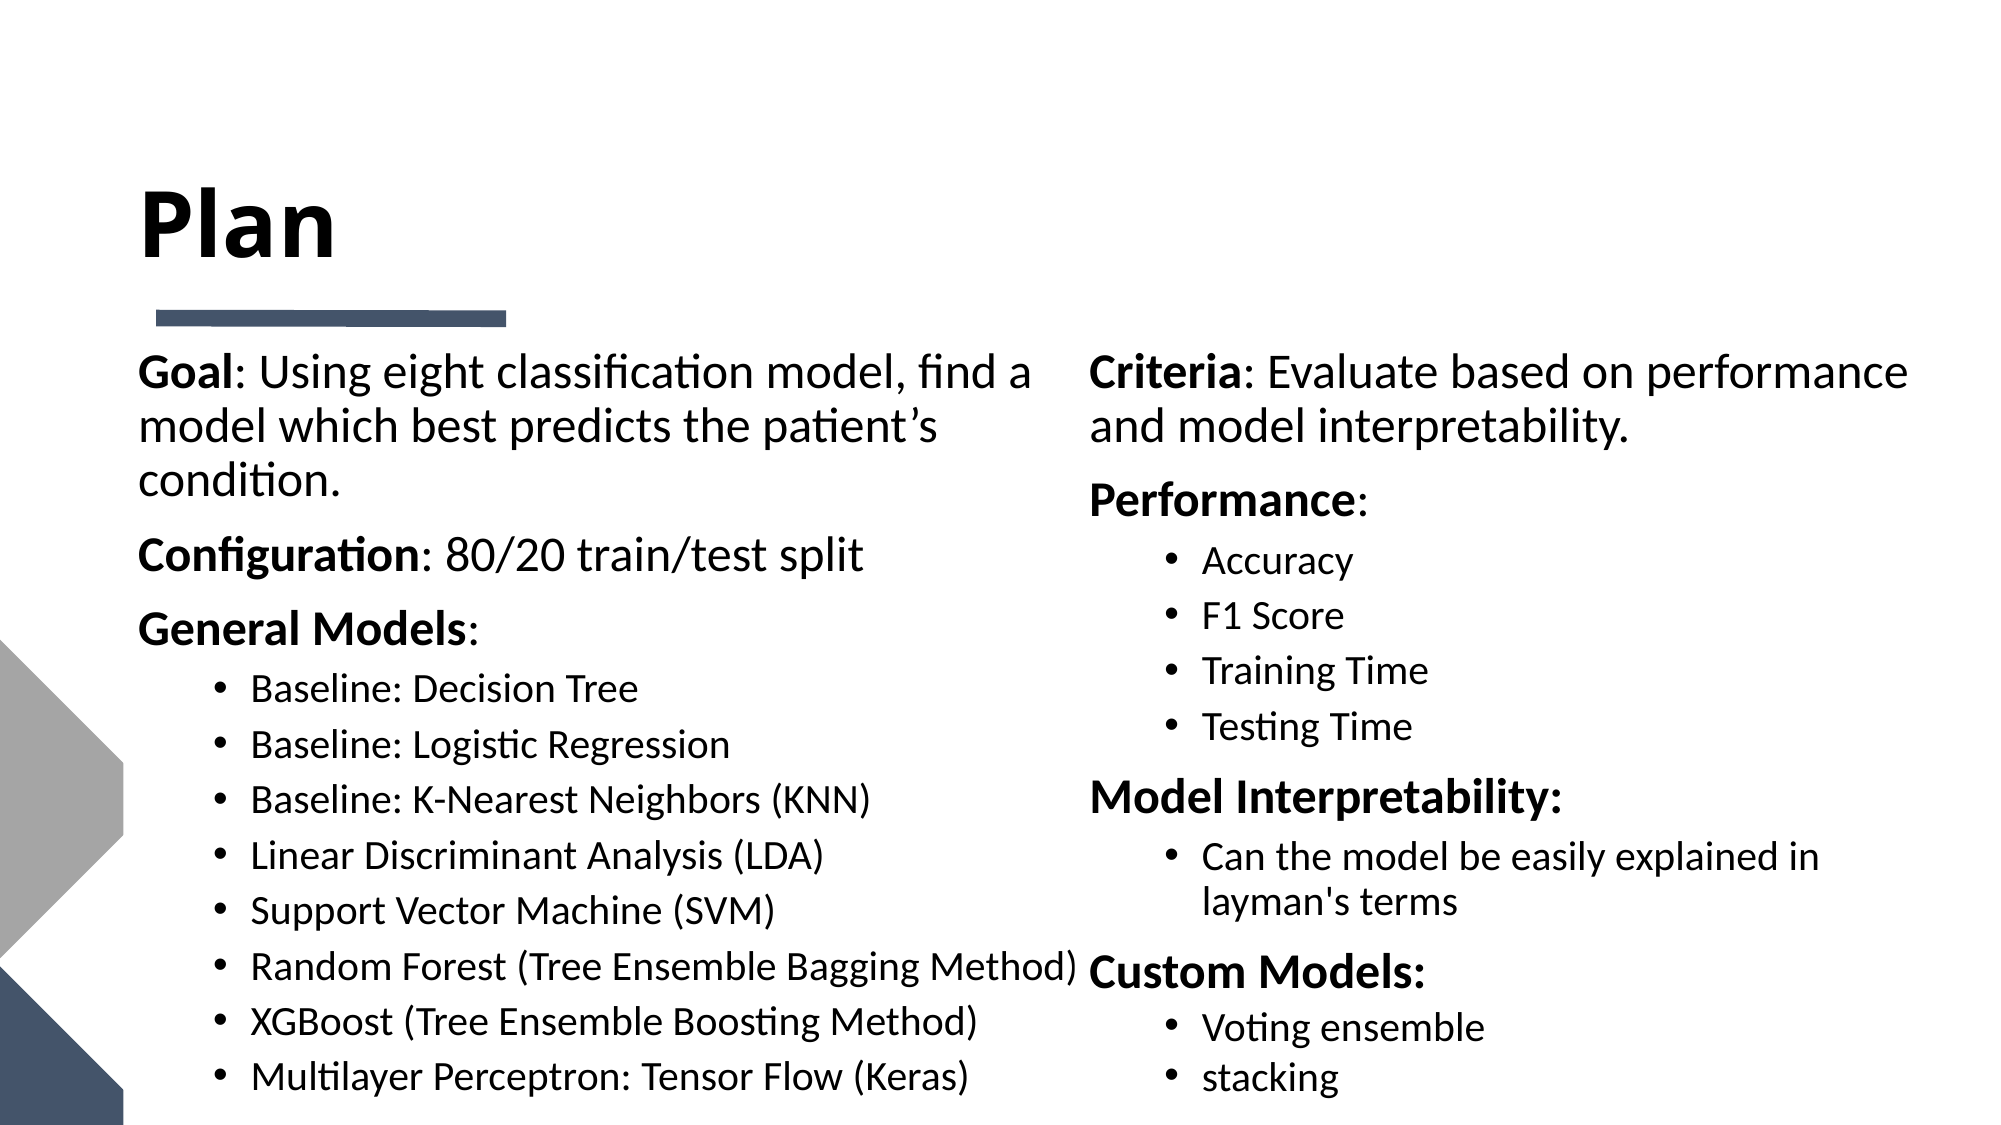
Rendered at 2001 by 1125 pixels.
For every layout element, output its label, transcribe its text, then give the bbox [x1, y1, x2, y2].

text_box Criteria: Evaluate based on performance and model interpretability. Performance: Accuracy F1 Score Training Time Testing Time Model Interpretability: Can the model be easily explained in layman's terms Custom Models: Voting ensemble stacking [1074, 337, 1947, 1125]
title Plan [137, 59, 1863, 278]
text_box Goal: Using eight classification model, find a model which best predicts the patient’s condition. Configuration: 80/20 train/test split General Models: Baseline: Decision Tree Baseline: Logistic Regression Baseline: K-Nearest Neighbors (KNN) Linear Discriminant Analysis (LDA) Support Vector Machine (SVM) Random Forest (Tree Ensemble Bagging Method) XGBoost (Tree Ensemble Boosting Method) Multilayer Perceptron: Tensor Flow (Keras) [123, 337, 1074, 1125]
